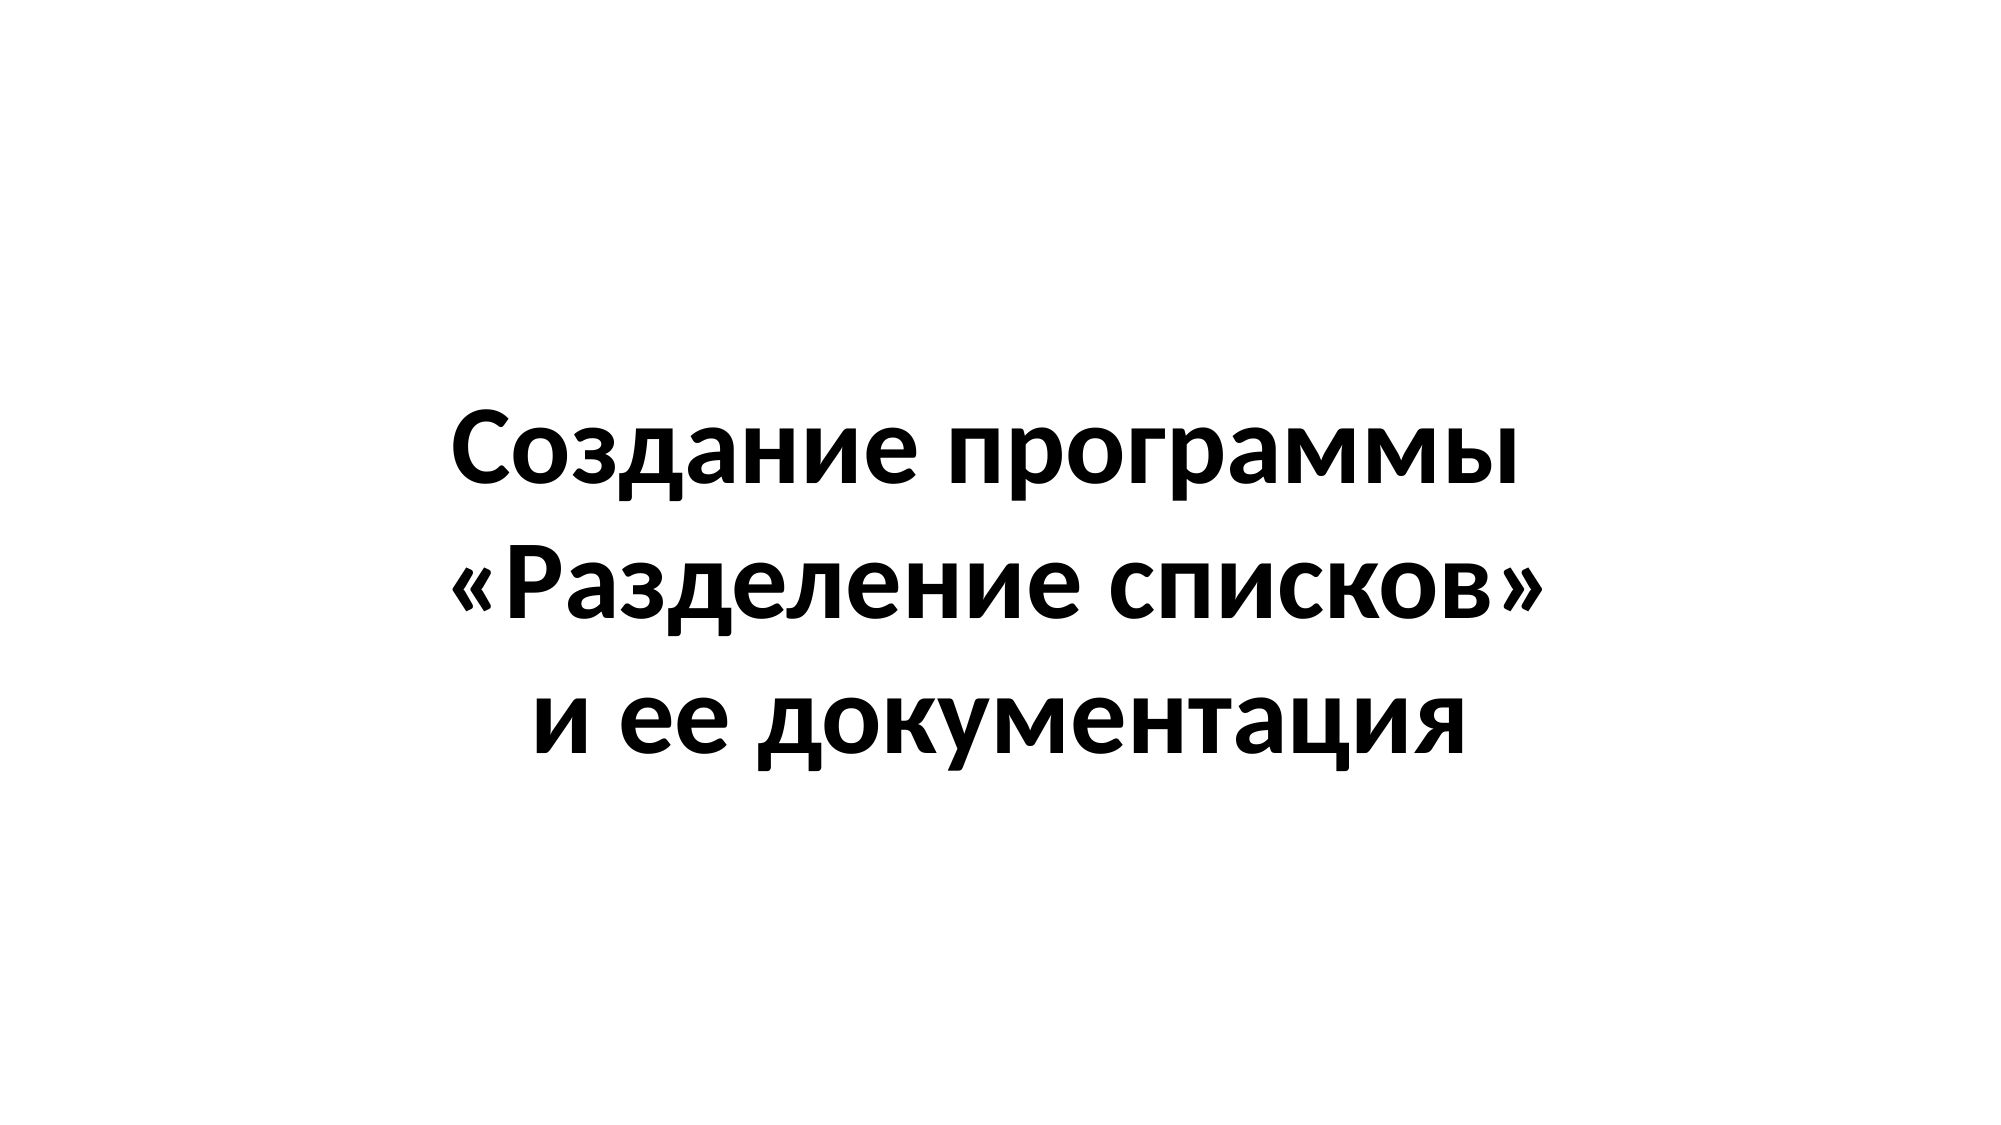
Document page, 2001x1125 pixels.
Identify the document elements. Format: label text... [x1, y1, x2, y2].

text_box Создание программы «Разделение списков» и ее документация [428, 363, 1571, 784]
